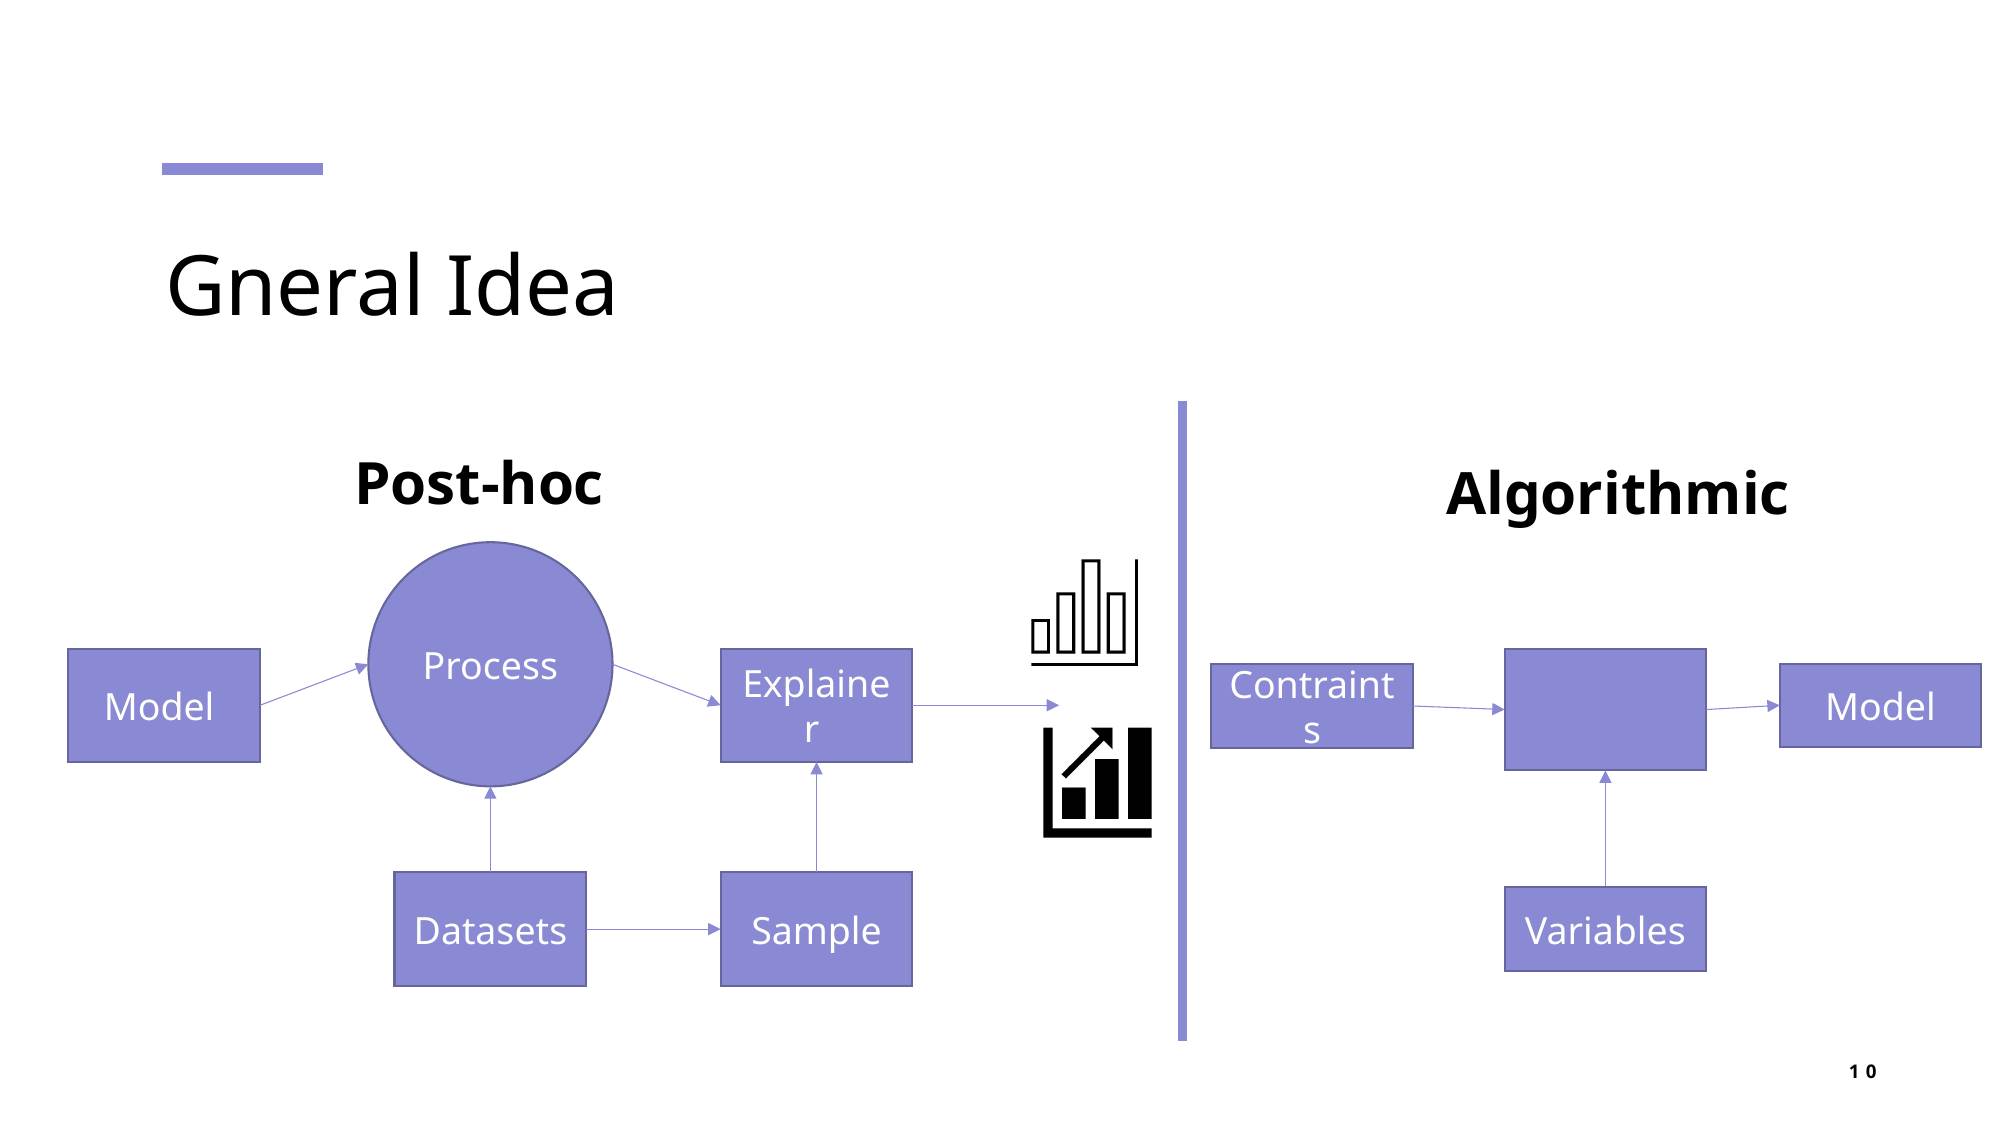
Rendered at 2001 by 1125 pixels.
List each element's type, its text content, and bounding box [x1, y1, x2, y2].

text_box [1211, 448, 1982, 971]
slide_number 10 [1772, 1042, 1892, 1103]
title Gneral Idea [150, 224, 1850, 441]
picture [1059, 537, 1160, 688]
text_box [68, 438, 1059, 986]
picture [1059, 707, 1172, 858]
